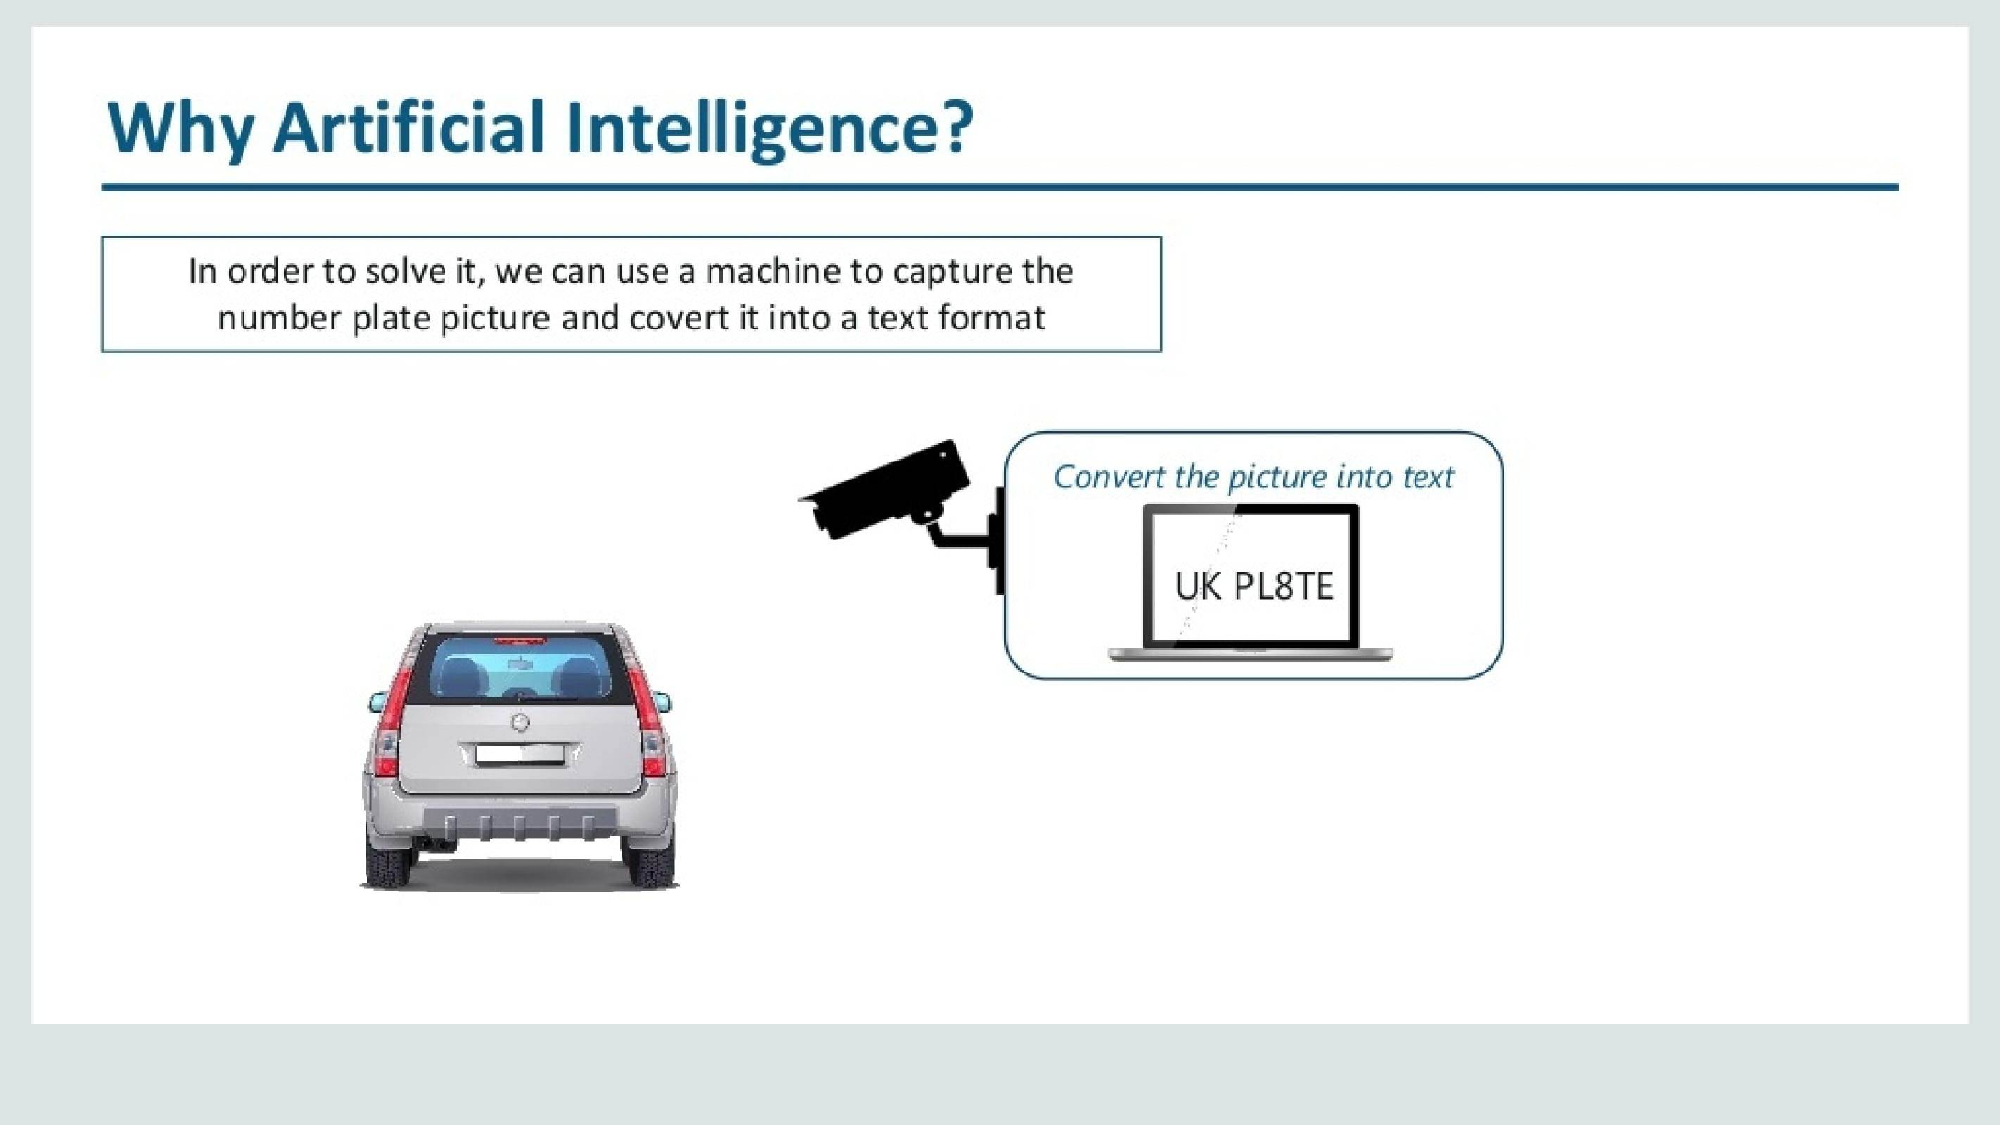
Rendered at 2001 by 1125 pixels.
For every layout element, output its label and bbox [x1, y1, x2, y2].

picture [0, 0, 2000, 1024]
text_box [0, 1024, 2000, 1125]
